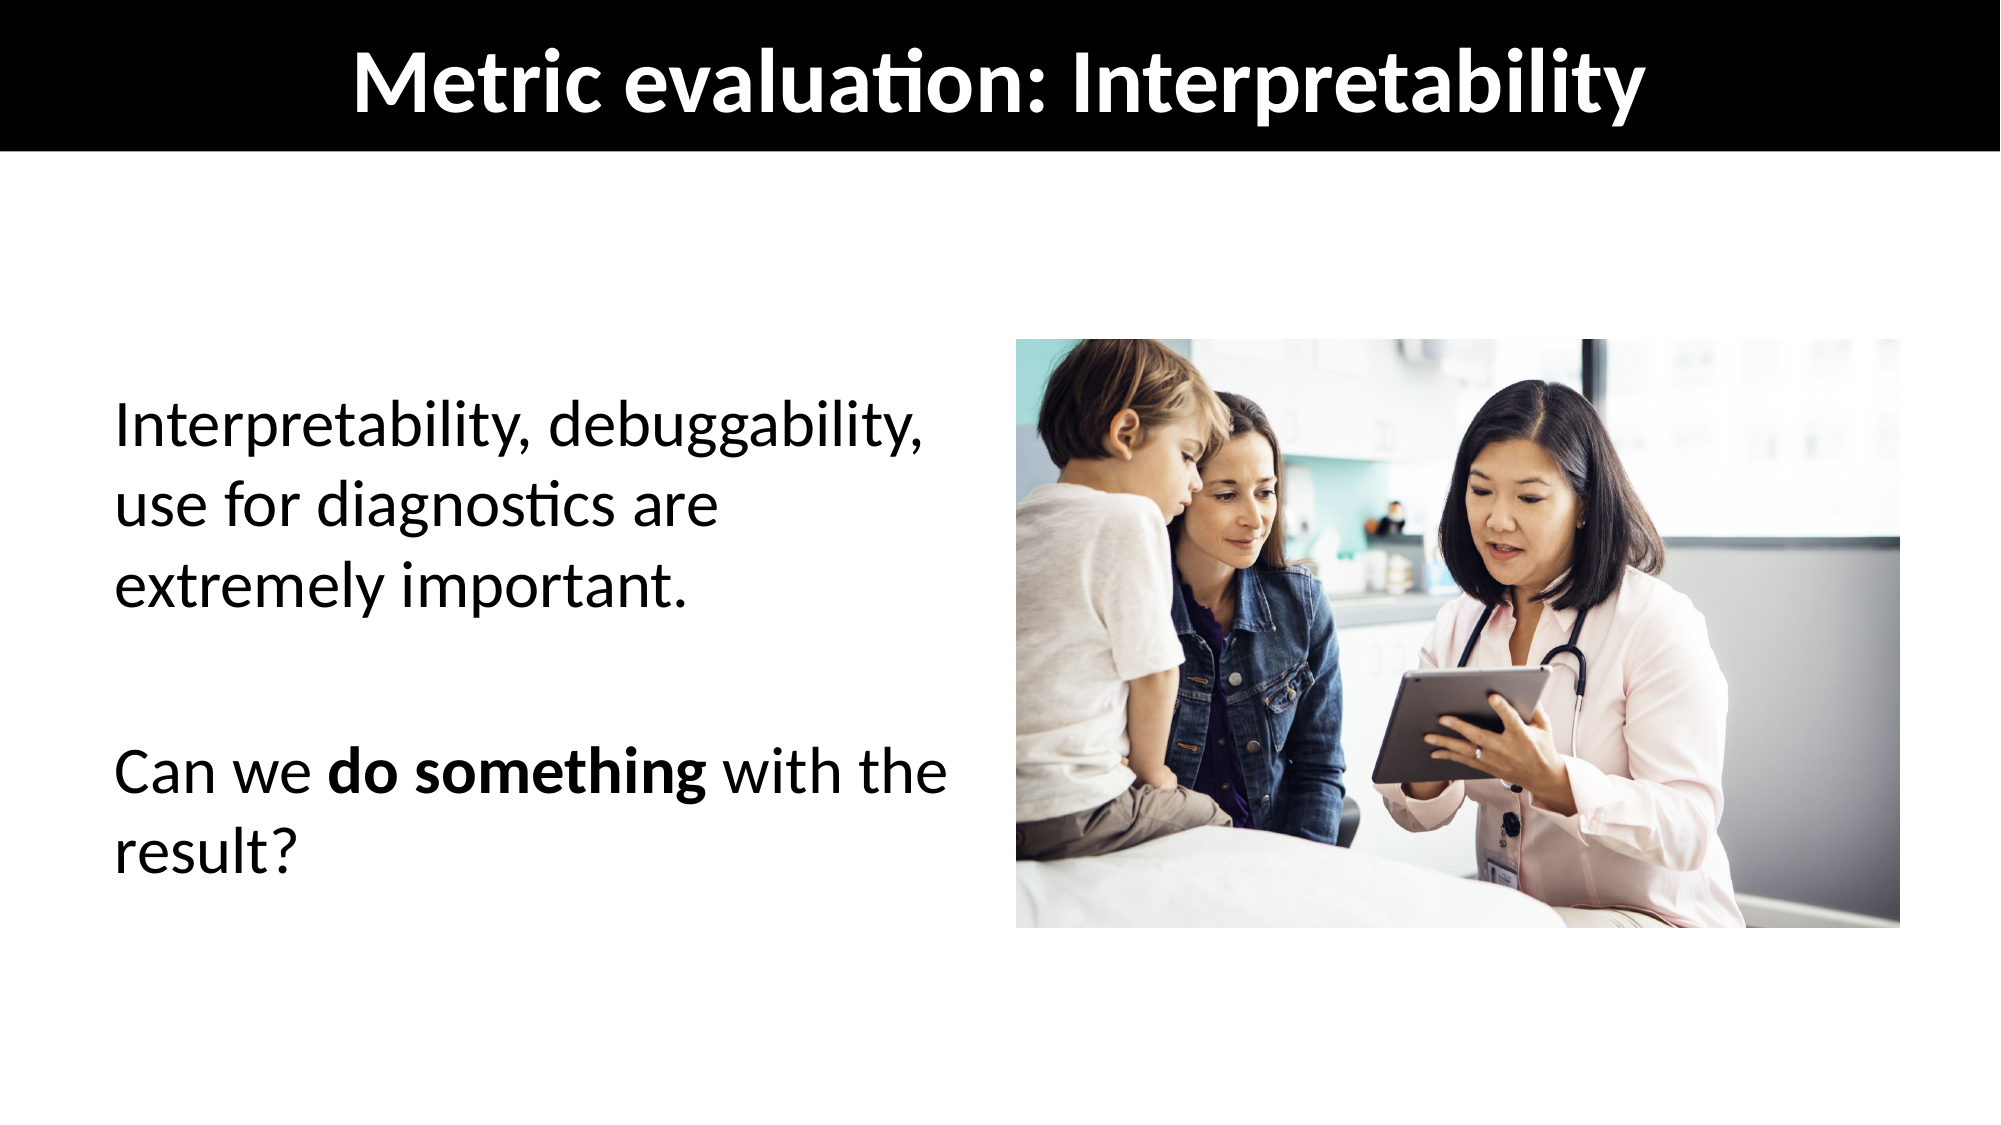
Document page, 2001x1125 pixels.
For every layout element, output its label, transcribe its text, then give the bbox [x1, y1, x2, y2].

title Metric evaluation: Interpretability [0, 0, 2000, 152]
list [1016, 339, 1901, 929]
list Interpretability, debuggability, use for diagnostics are extremely important. Can we do something with the result? [99, 262, 984, 1005]
